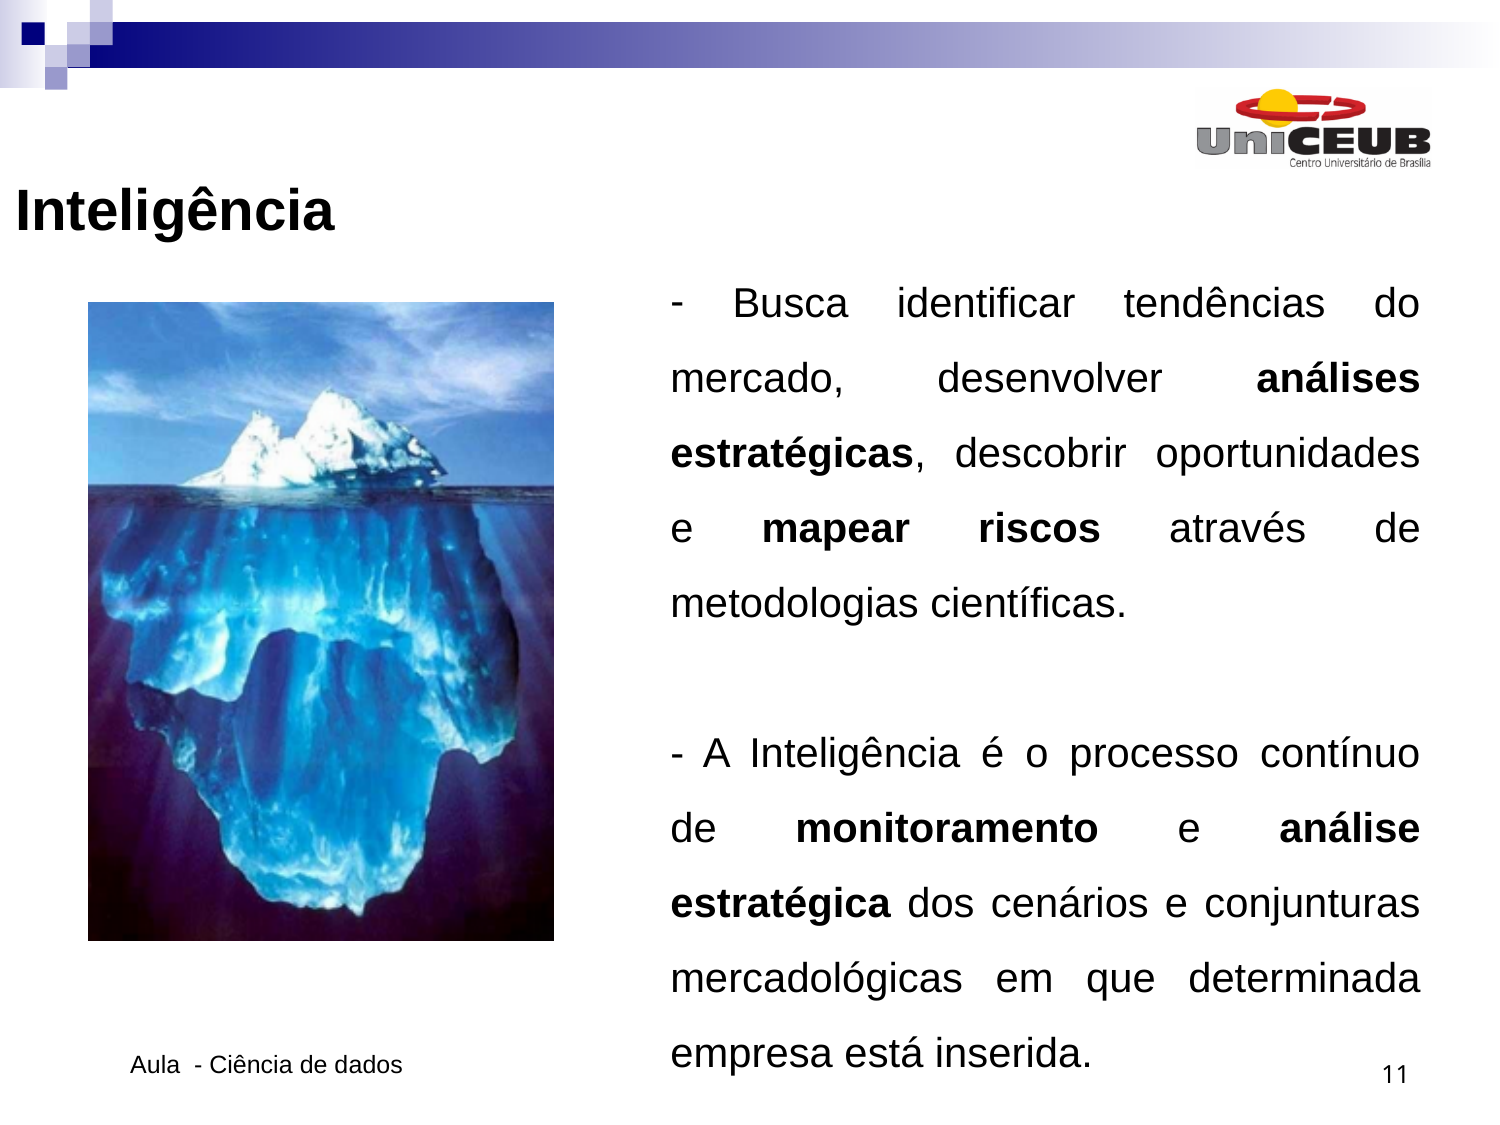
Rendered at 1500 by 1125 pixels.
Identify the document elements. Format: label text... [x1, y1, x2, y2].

title Inteligência [0, 175, 1275, 238]
picture [1194, 86, 1432, 169]
text_box ‹#› [1074, 1024, 1425, 1100]
picture [88, 302, 555, 941]
text_box Busca identificar tendências do mercado, desenvolver análises estratégicas, descobrir oportunidades e mapear riscos através de metodologias científicas. - A Inteligência é o processo contínuo de monitoramento e análise estratégica dos cenários e conjunturas mercadológicas em que determinada empresa está inserida. [655, 243, 1436, 399]
text_box Aula - Ciência de dados [29, 1011, 505, 1087]
